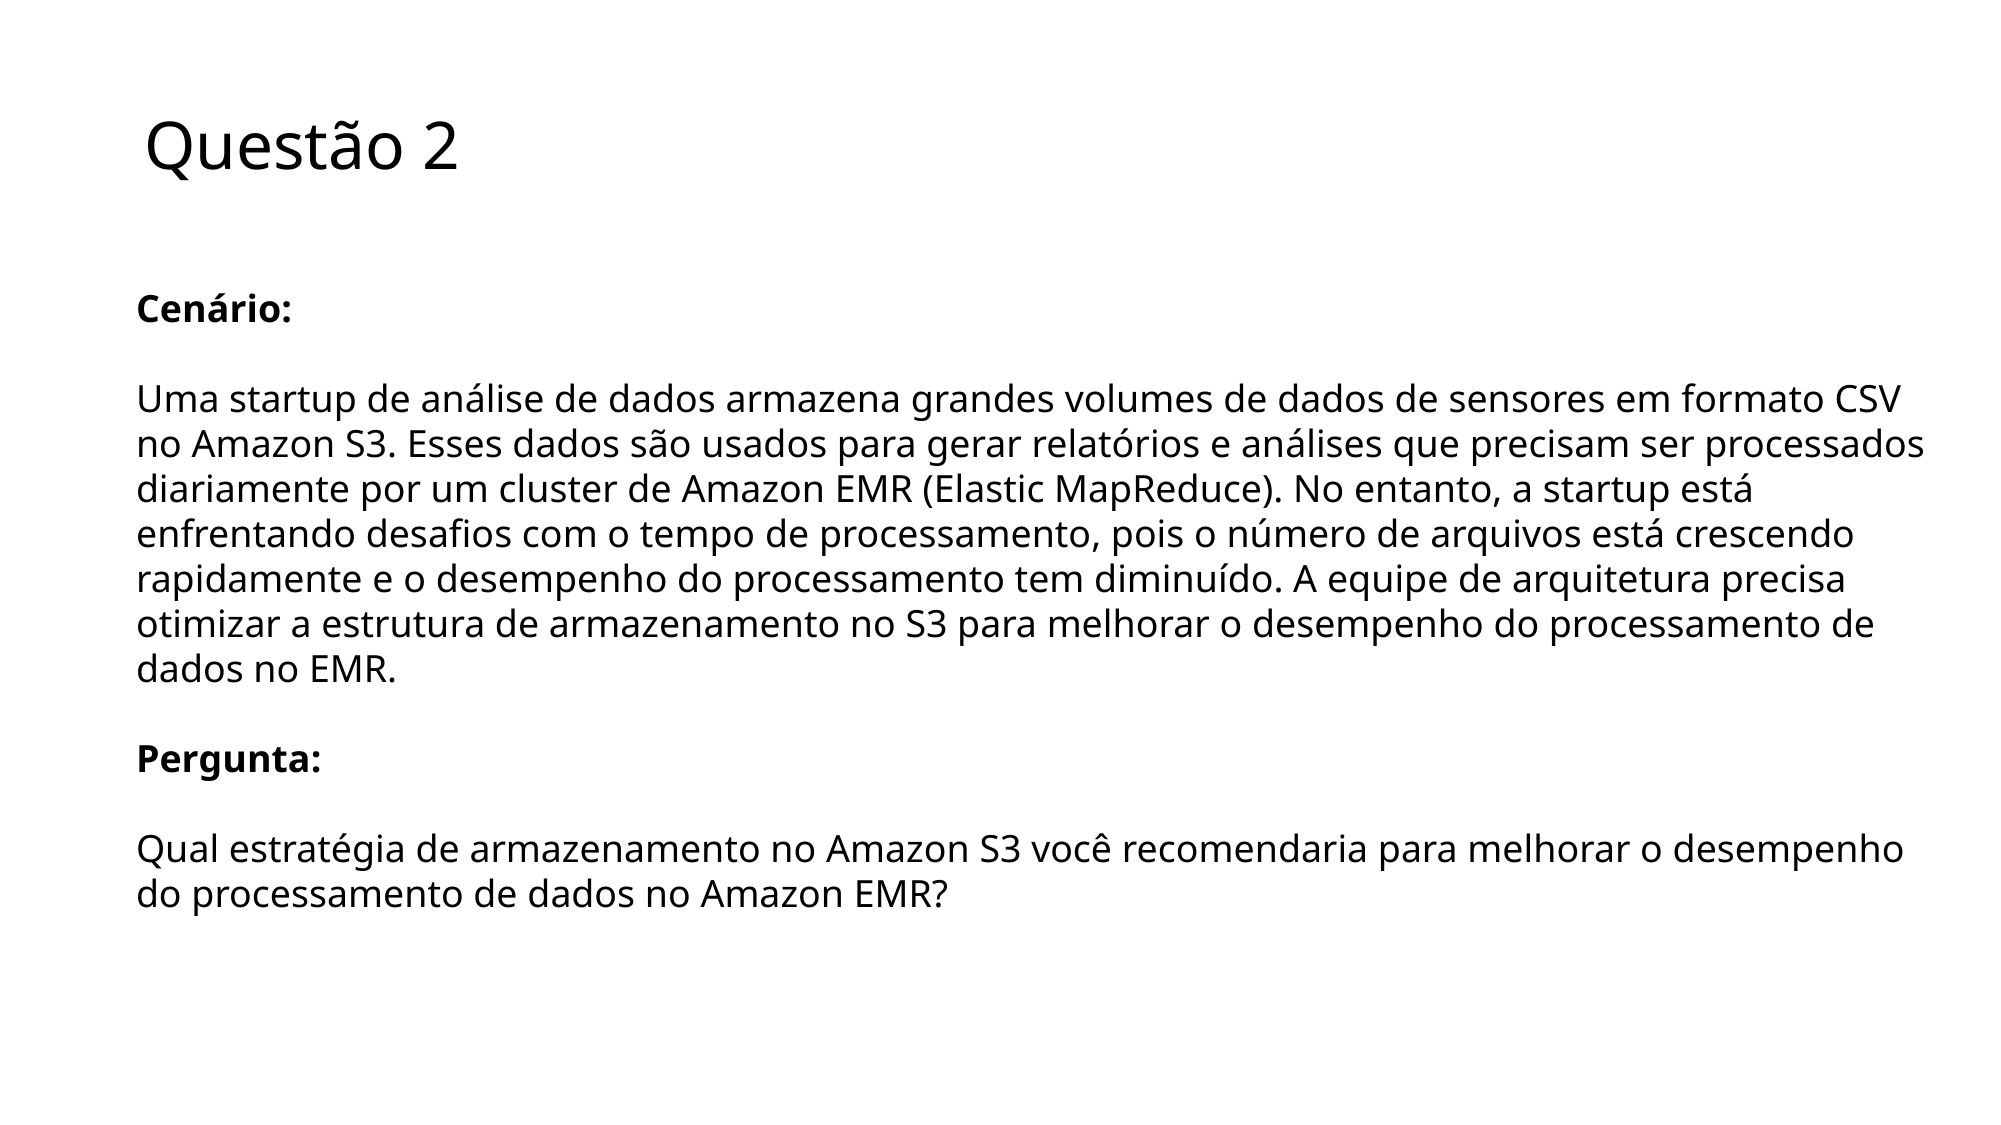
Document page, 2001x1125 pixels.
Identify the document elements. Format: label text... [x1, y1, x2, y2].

title Questão 2 [106, 104, 499, 192]
text_box Cenário: Uma startup de análise de dados armazena grandes volumes de dados de sensores em formato CSV no Amazon S3. Esses dados são usados para gerar relatórios e análises que precisam ser processados diariamente por um cluster de Amazon EMR (Elastic MapReduce). No entanto, a startup está enfrentando desafios com o tempo de processamento, pois o número de arquivos está crescendo rapidamente e o desempenho do processamento tem diminuído. A equipe de arquitetura precisa otimizar a estrutura de armazenamento no S3 para melhorar o desempenho do processamento de dados no EMR. Pergunta: Qual estratégia de armazenamento no Amazon S3 você recomendaria para melhorar o desempenho do processamento de dados no Amazon EMR? [121, 278, 1944, 968]
